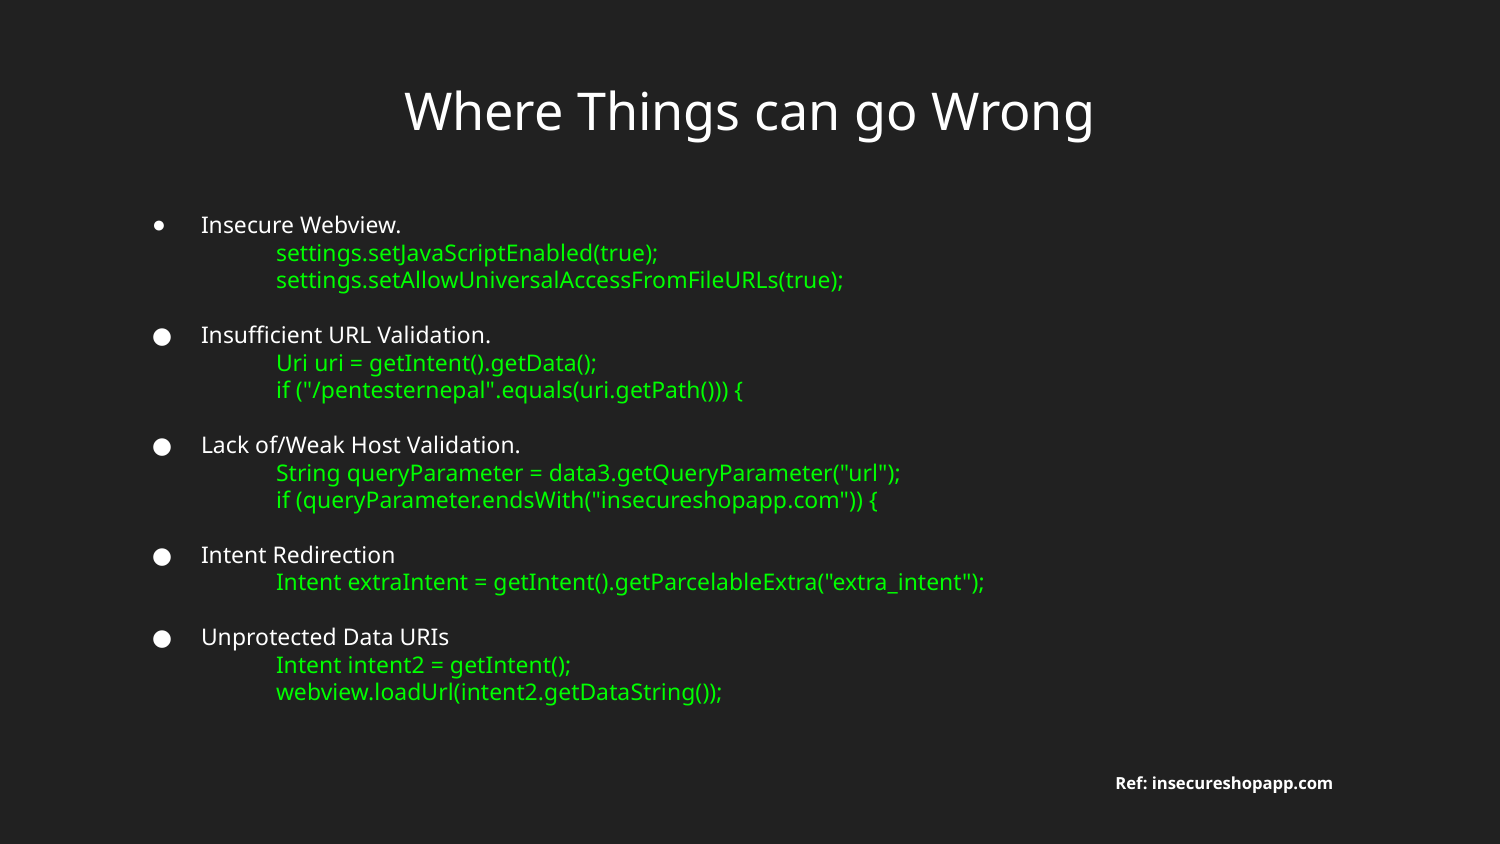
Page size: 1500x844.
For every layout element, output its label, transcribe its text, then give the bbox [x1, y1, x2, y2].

text_box Insecure Webview. settings.setJavaScriptEnabled(true); settings.setAllowUniversalAccessFromFileURLs(true); Insufficient URL Validation. Uri uri = getIntent().getData(); if ("/pentesternepal".equals(uri.getPath())) { Lack of/Weak Host Validation. String queryParameter = data3.getQueryParameter("url"); if (queryParameter.endsWith("insecureshopapp.com")) { Intent Redirection Intent extraIntent = getIntent().getParcelableExtra("extra_intent"); Unprotected Data URIs Intent intent2 = getIntent(); webview.loadUrl(intent2.getDataString()); Ref: insecureshopapp.com [110, 195, 1349, 754]
text_box Where Things can go Wrong [0, 39, 1500, 181]
